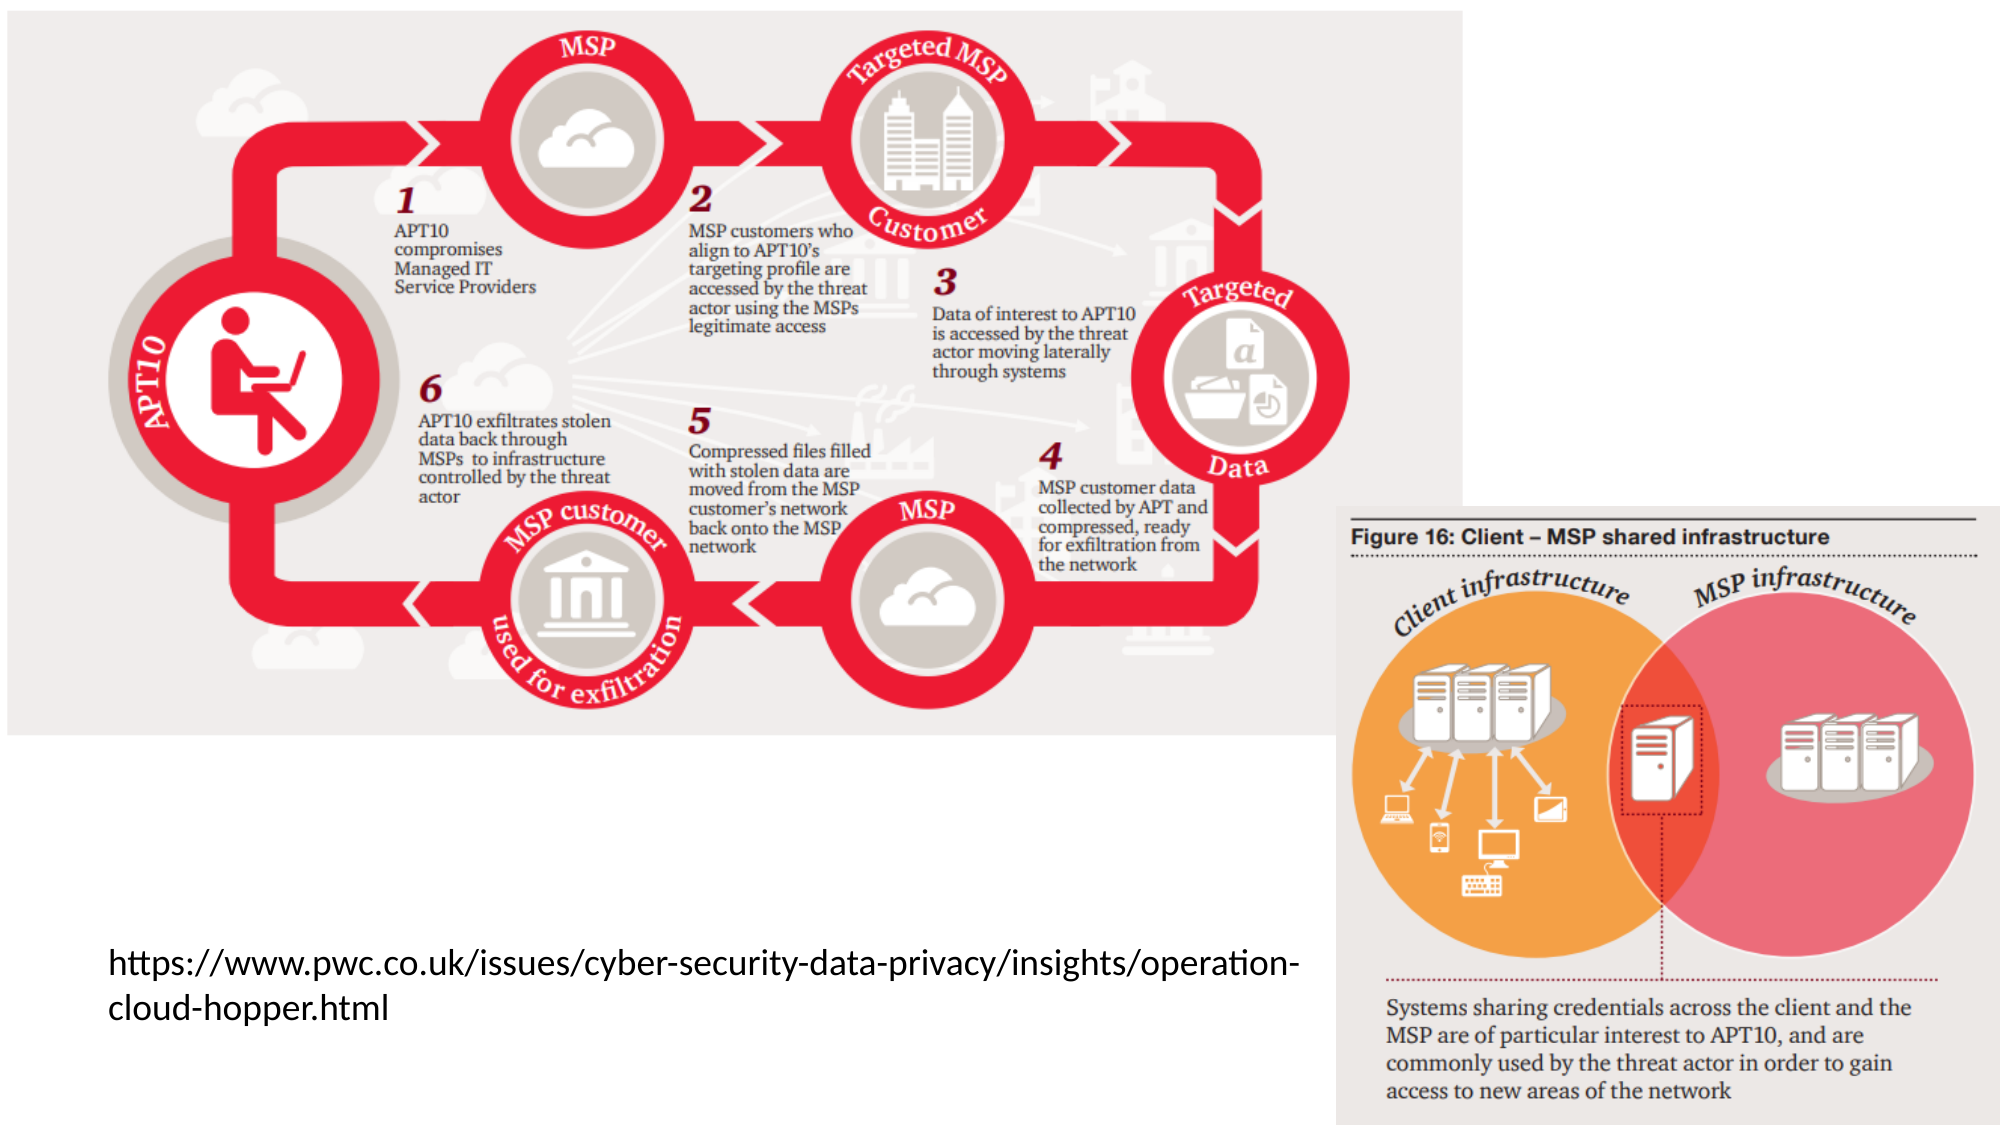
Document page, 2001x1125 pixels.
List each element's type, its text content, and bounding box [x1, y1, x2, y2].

text_box https://www.pwc.co.uk/issues/cyber-security-data-privacy/insights/operation-cloud-hopper.html [93, 930, 1317, 1036]
picture [0, 0, 2000, 1125]
